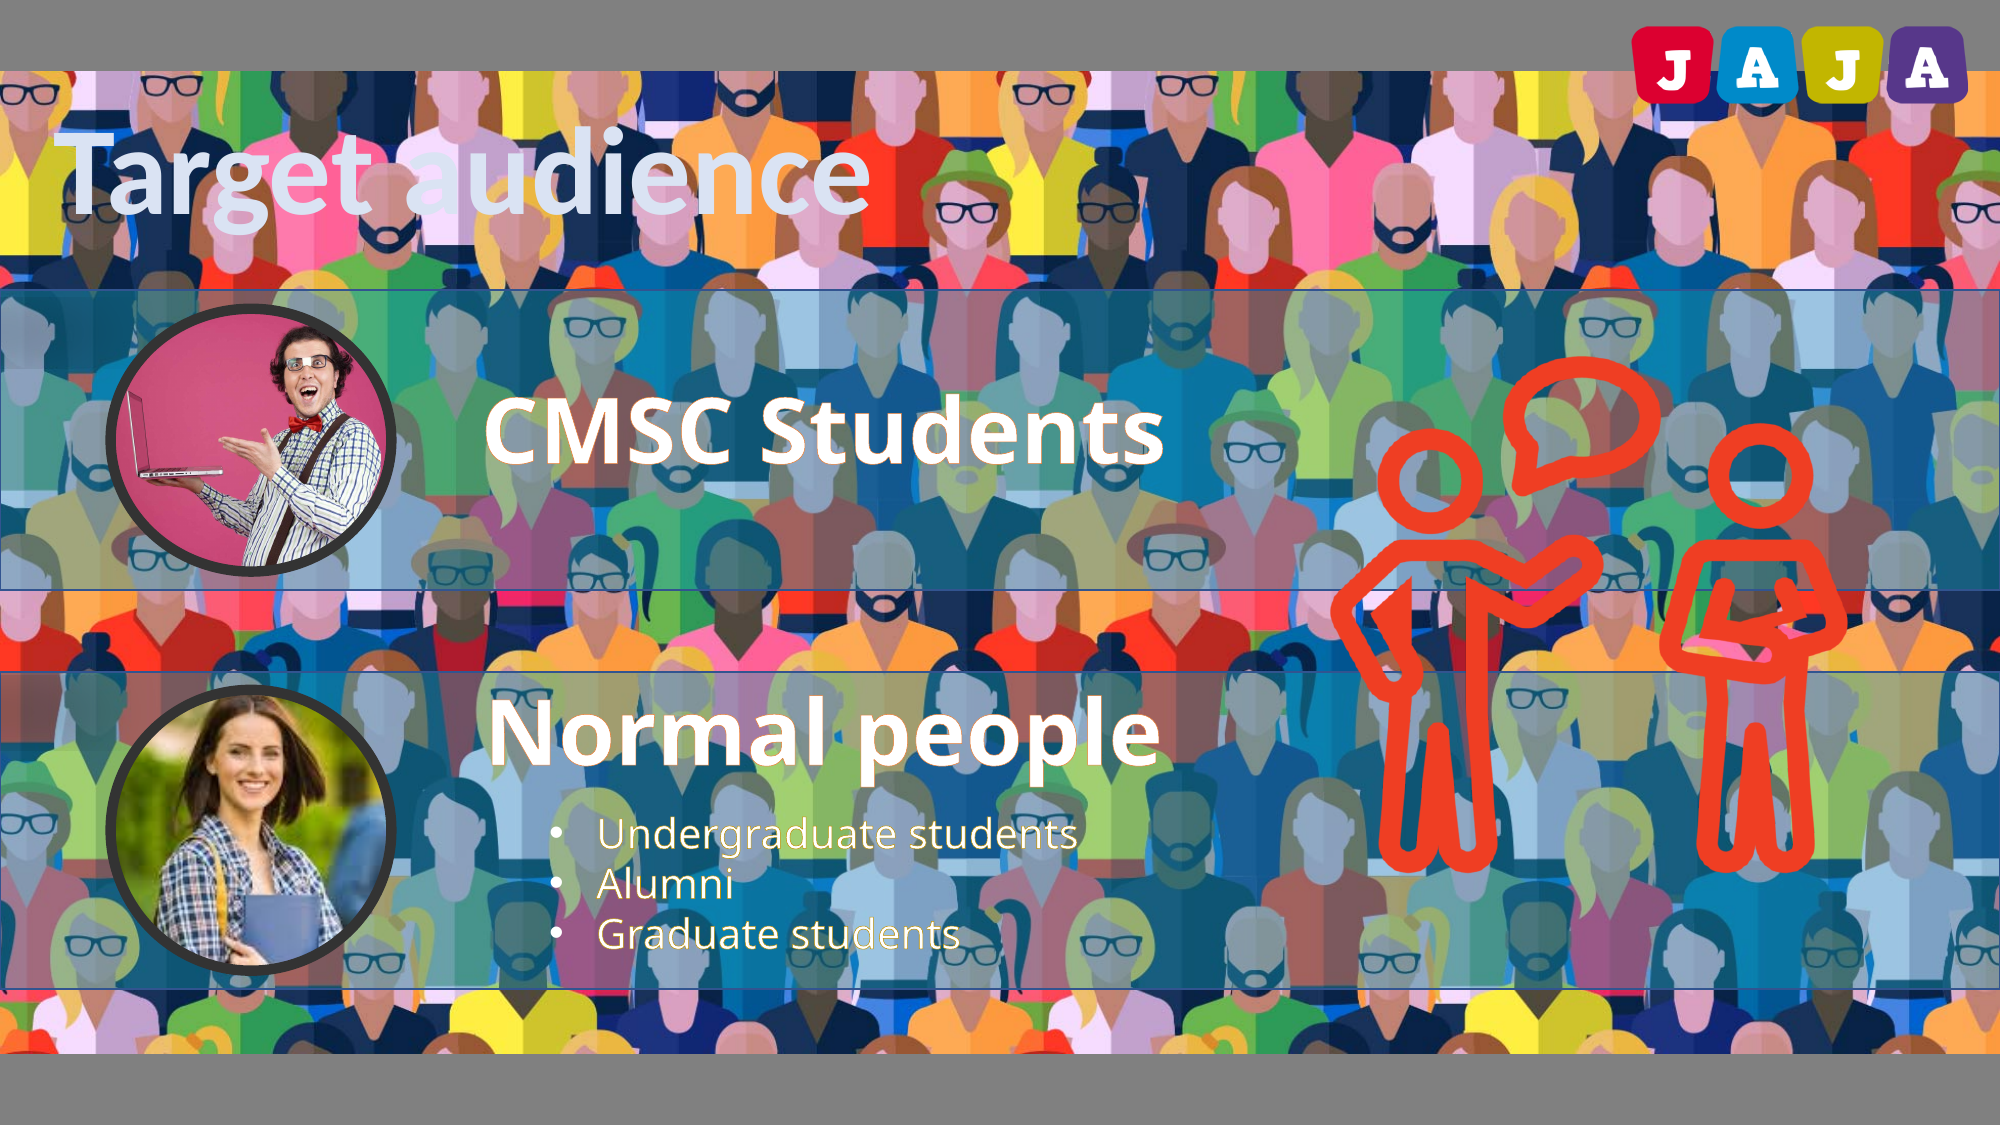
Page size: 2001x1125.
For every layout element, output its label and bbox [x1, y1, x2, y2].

text_box [0, 666, 1167, 989]
picture [0, 18, 2000, 1070]
text_box [0, 289, 1167, 590]
